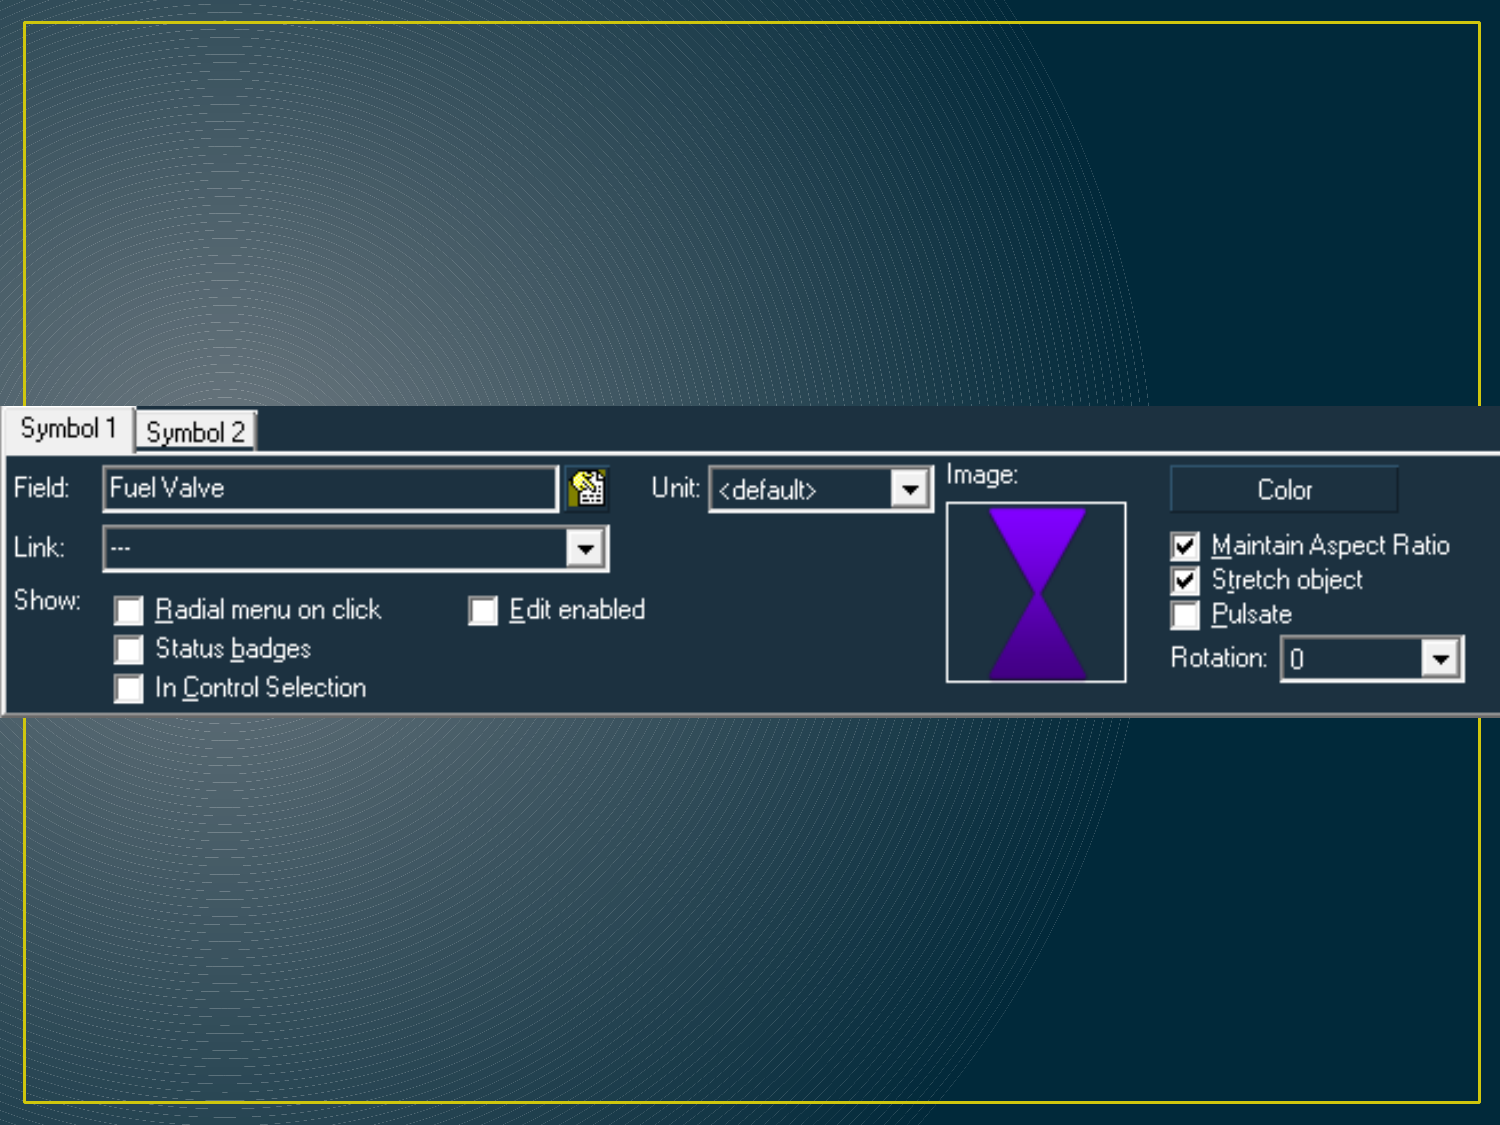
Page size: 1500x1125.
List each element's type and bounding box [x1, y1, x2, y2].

picture [1092, 724, 1101, 732]
picture [0, 400, 1500, 719]
